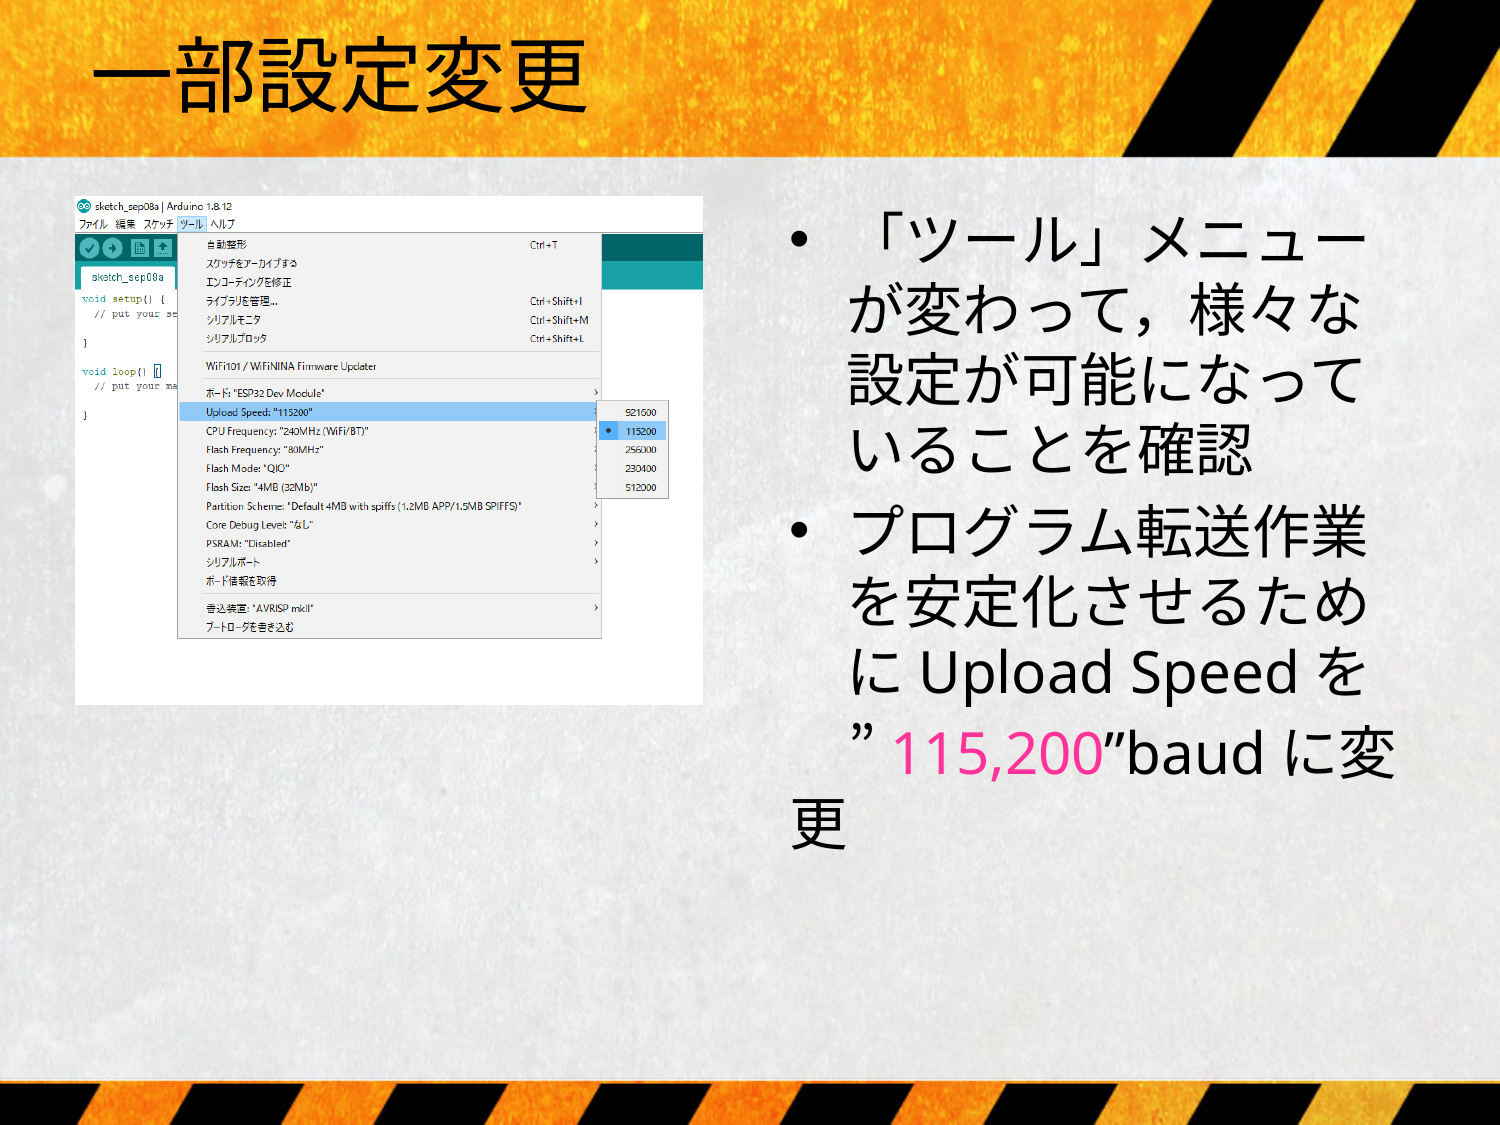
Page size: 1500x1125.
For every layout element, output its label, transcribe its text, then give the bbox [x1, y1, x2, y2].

title 一部設定変更 [75, 0, 1425, 146]
picture [0, 0, 1500, 1125]
list 「ツール」メニューが変わって，様々な設定が可能になっていることを確認 プログラム転送作業を安定化させるためにUpload Speedを ”115,200”baudに変更 [774, 195, 1425, 1030]
